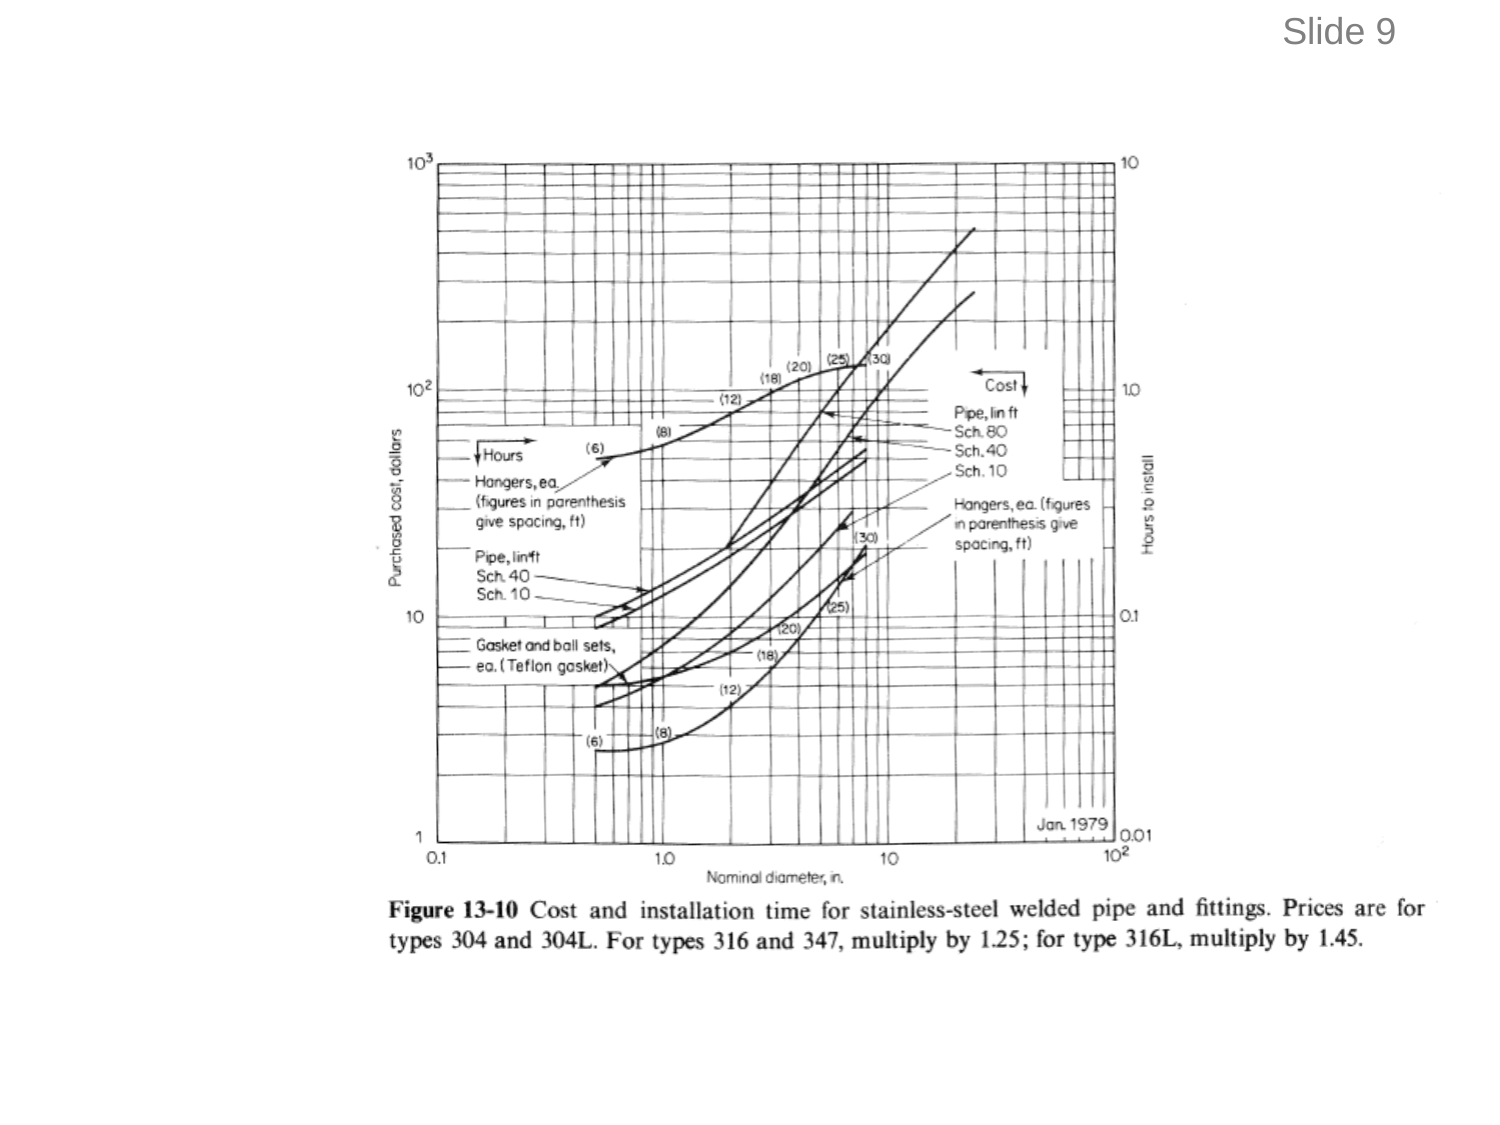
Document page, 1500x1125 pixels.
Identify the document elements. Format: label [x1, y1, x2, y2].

picture [340, 124, 1476, 1002]
